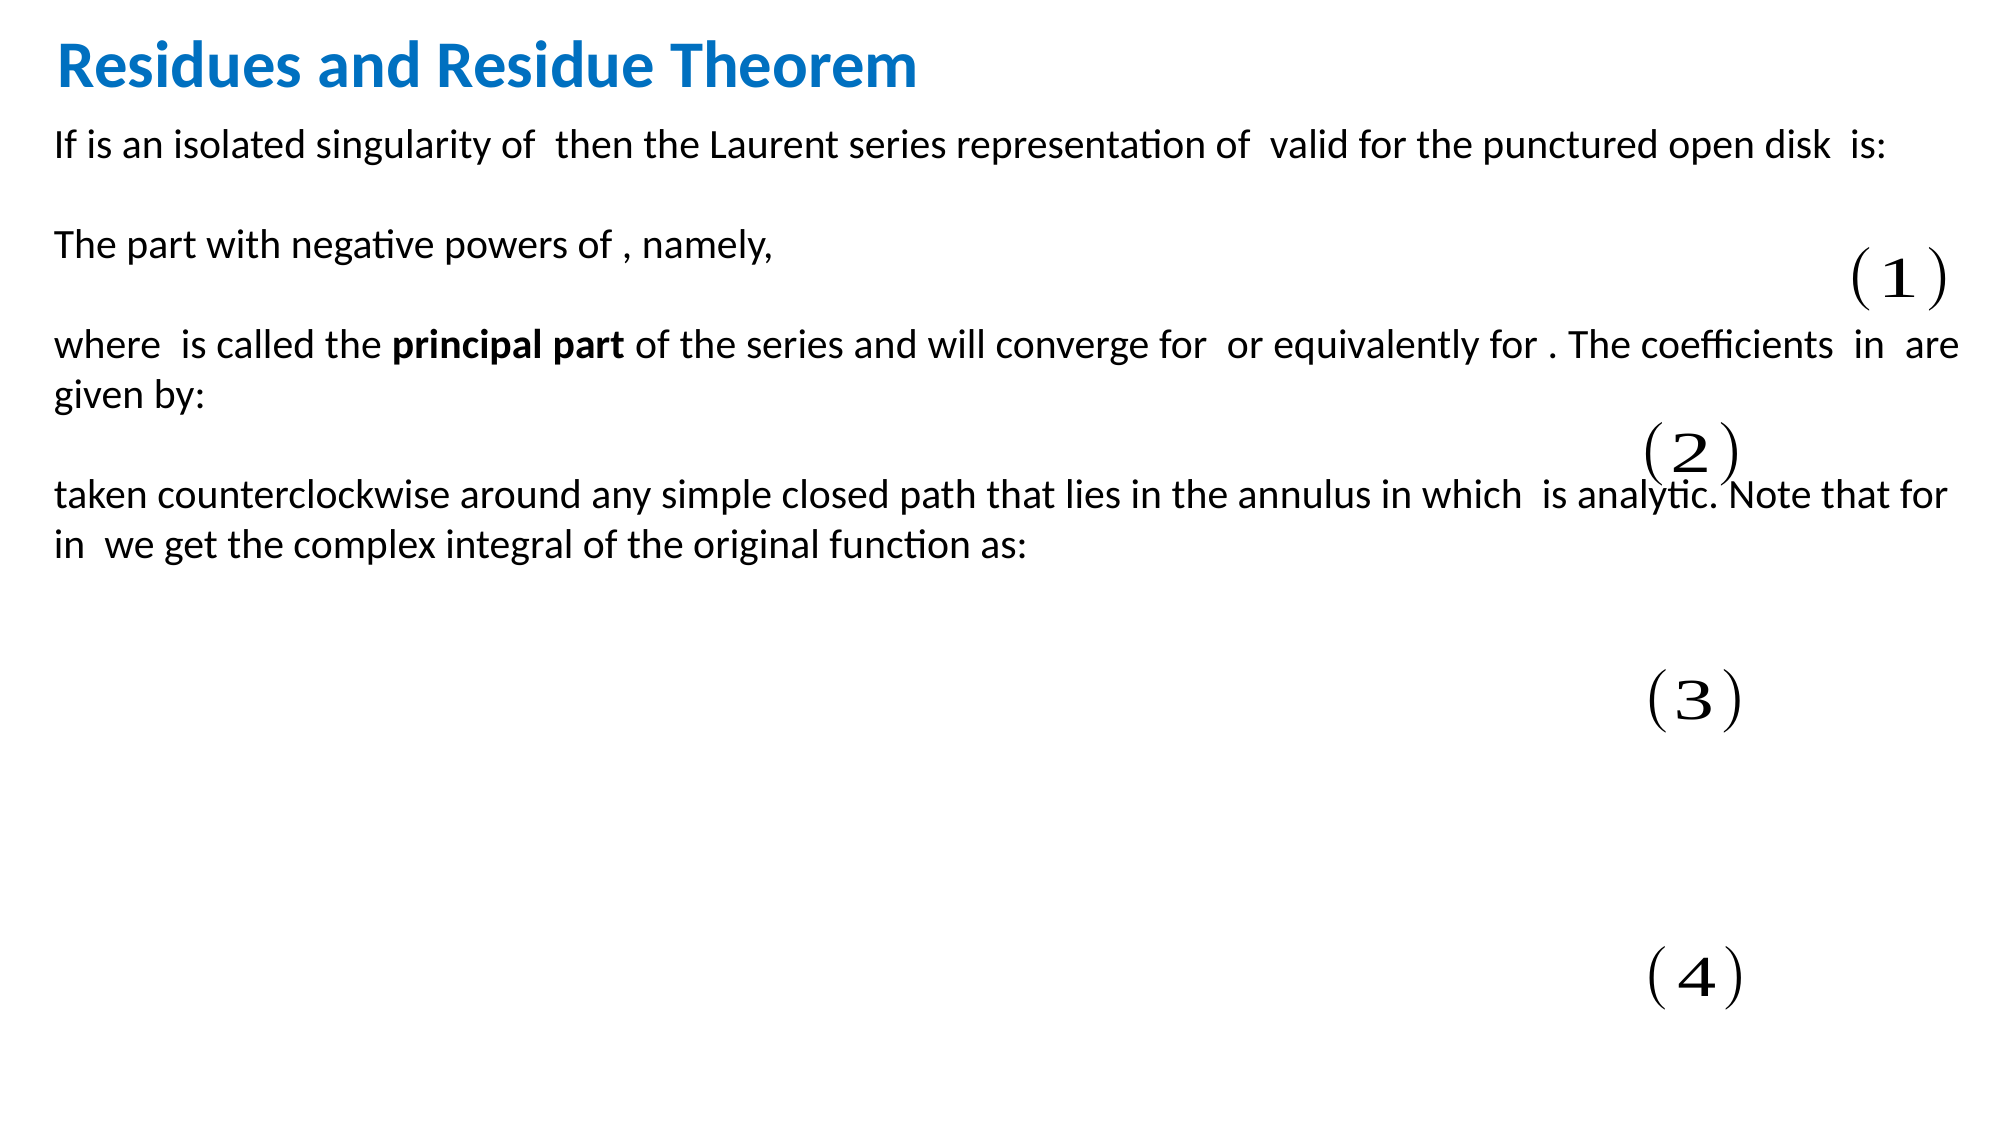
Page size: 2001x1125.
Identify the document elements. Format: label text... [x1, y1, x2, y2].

text_box Residues and Residue Theorem [43, 13, 935, 109]
